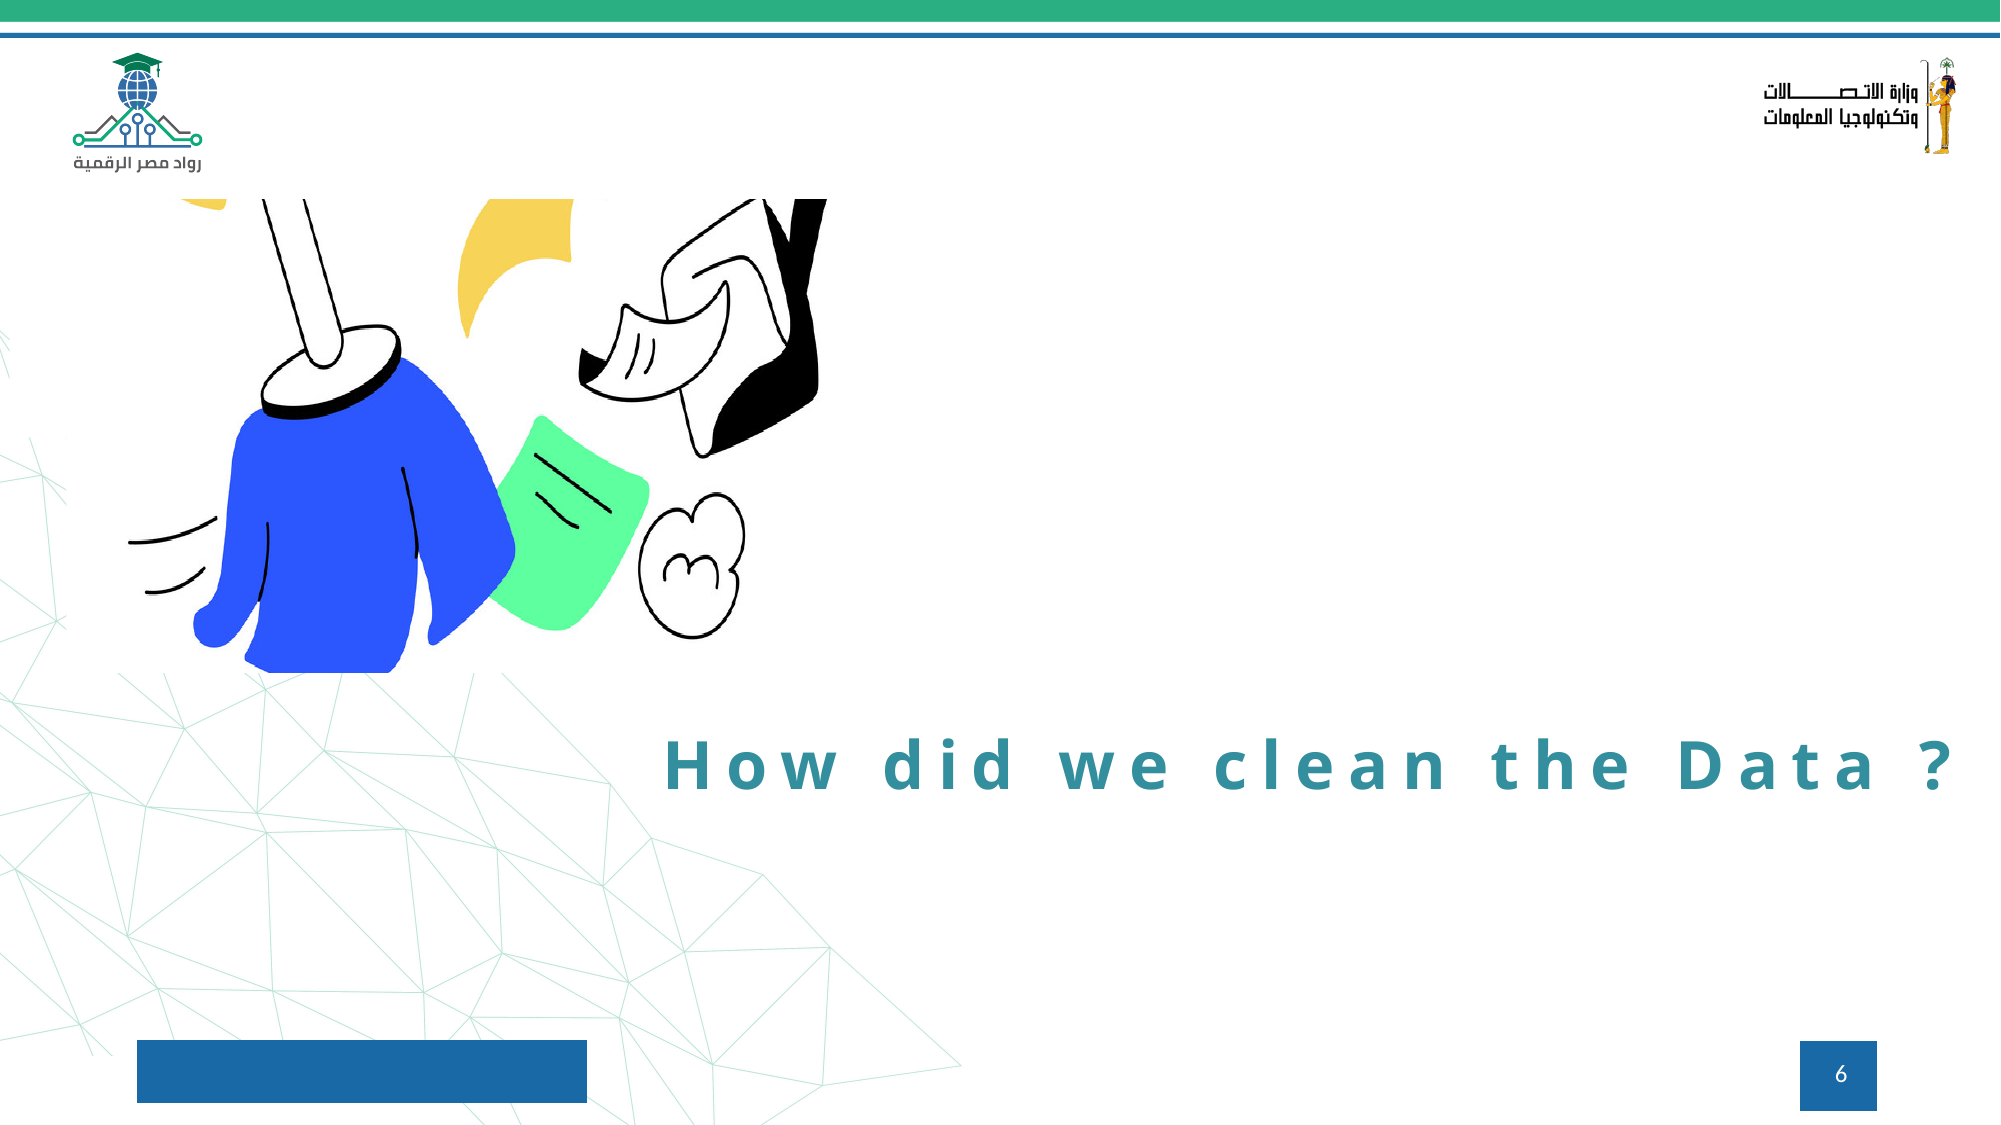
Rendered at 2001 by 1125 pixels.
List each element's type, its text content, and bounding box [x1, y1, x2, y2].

slide_number 6 [1412, 1042, 1863, 1103]
picture [0, 0, 2000, 1125]
text_box How did we clean the Data ? [645, 658, 2000, 877]
